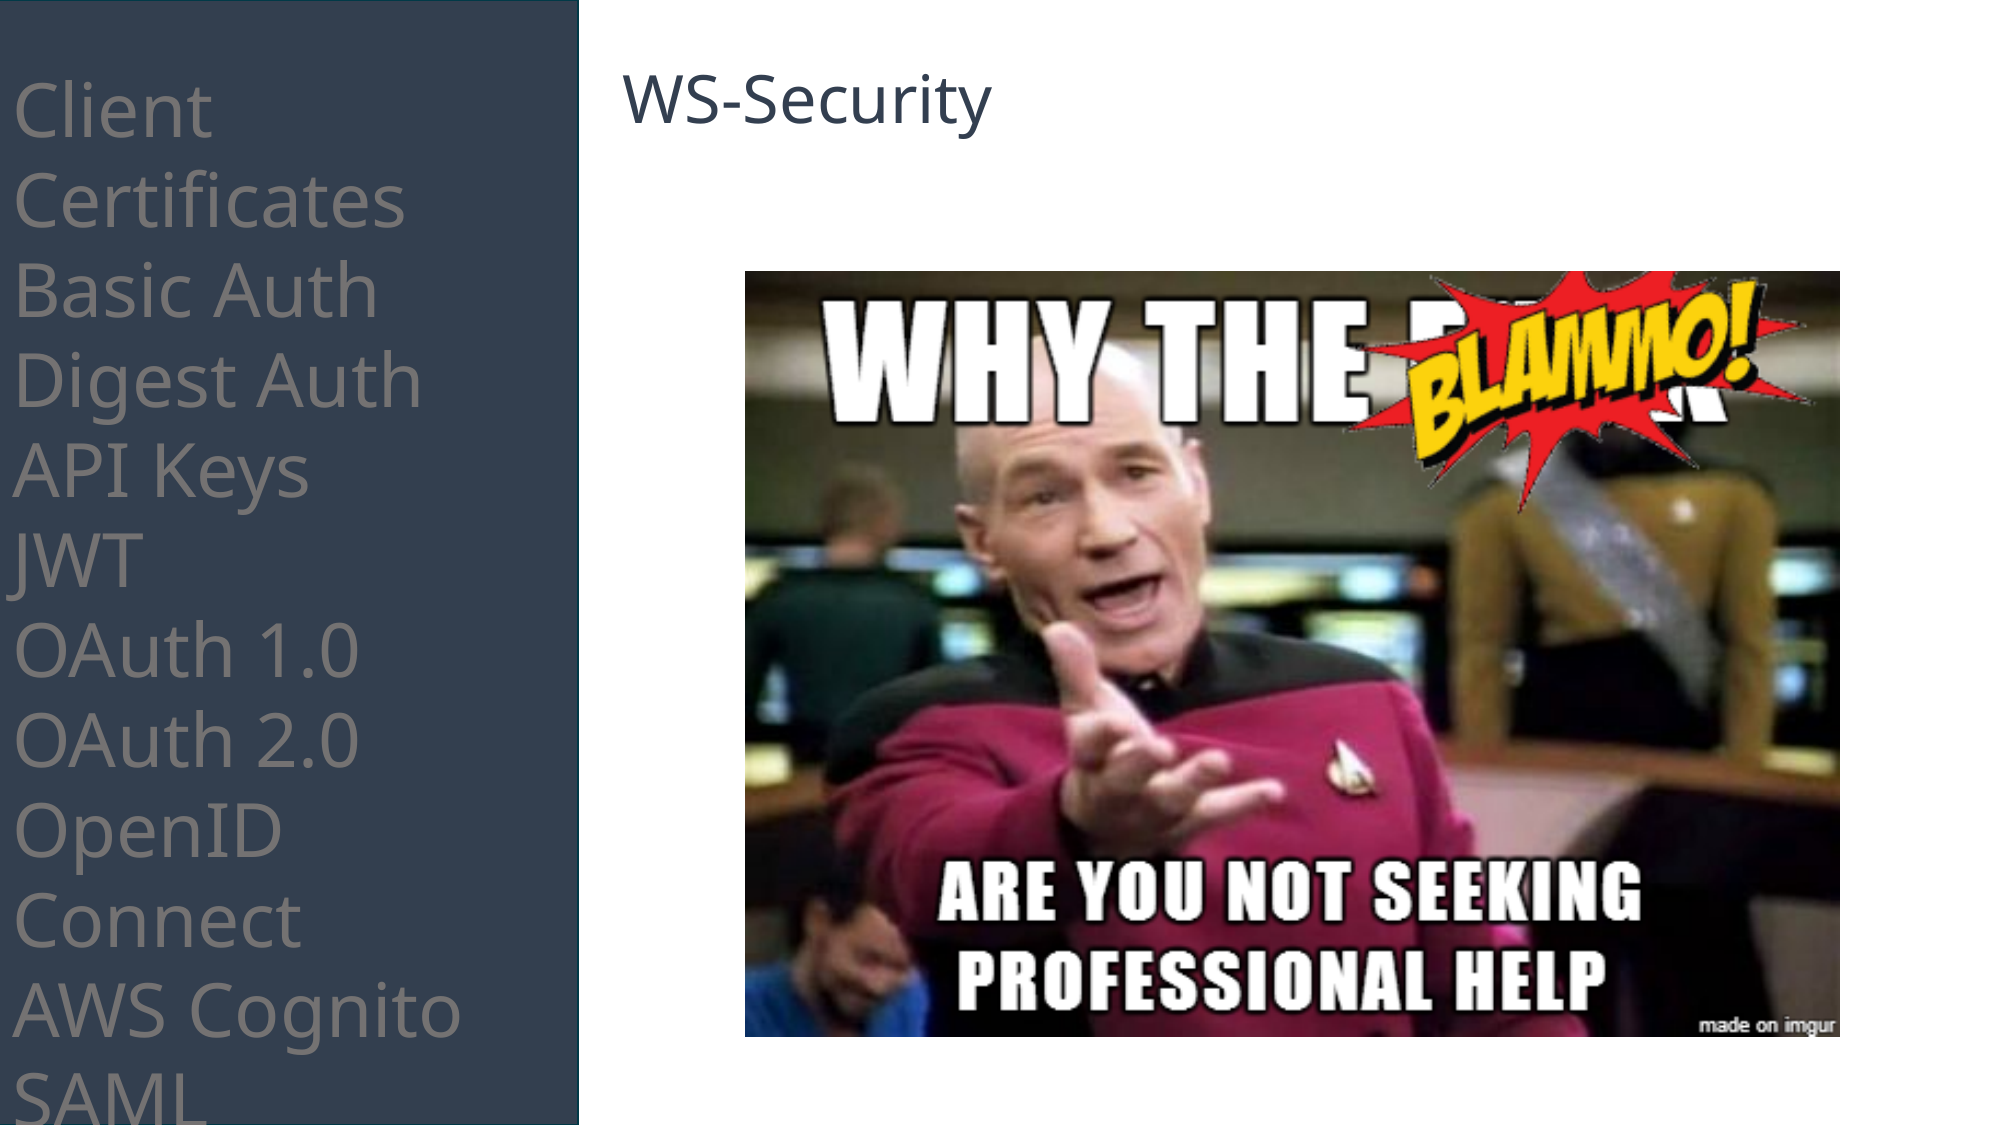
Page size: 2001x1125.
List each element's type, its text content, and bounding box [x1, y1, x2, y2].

list WS-Security [607, 58, 1978, 189]
text_box [0, 0, 579, 1125]
text_box Client Certificates Basic Auth Digest Auth API Keys JWT OAuth 1.0 OAuth 2.0 OpenID Connect AWS Cognito SAML WS-Security [0, 55, 578, 1125]
picture [745, 271, 1840, 1037]
